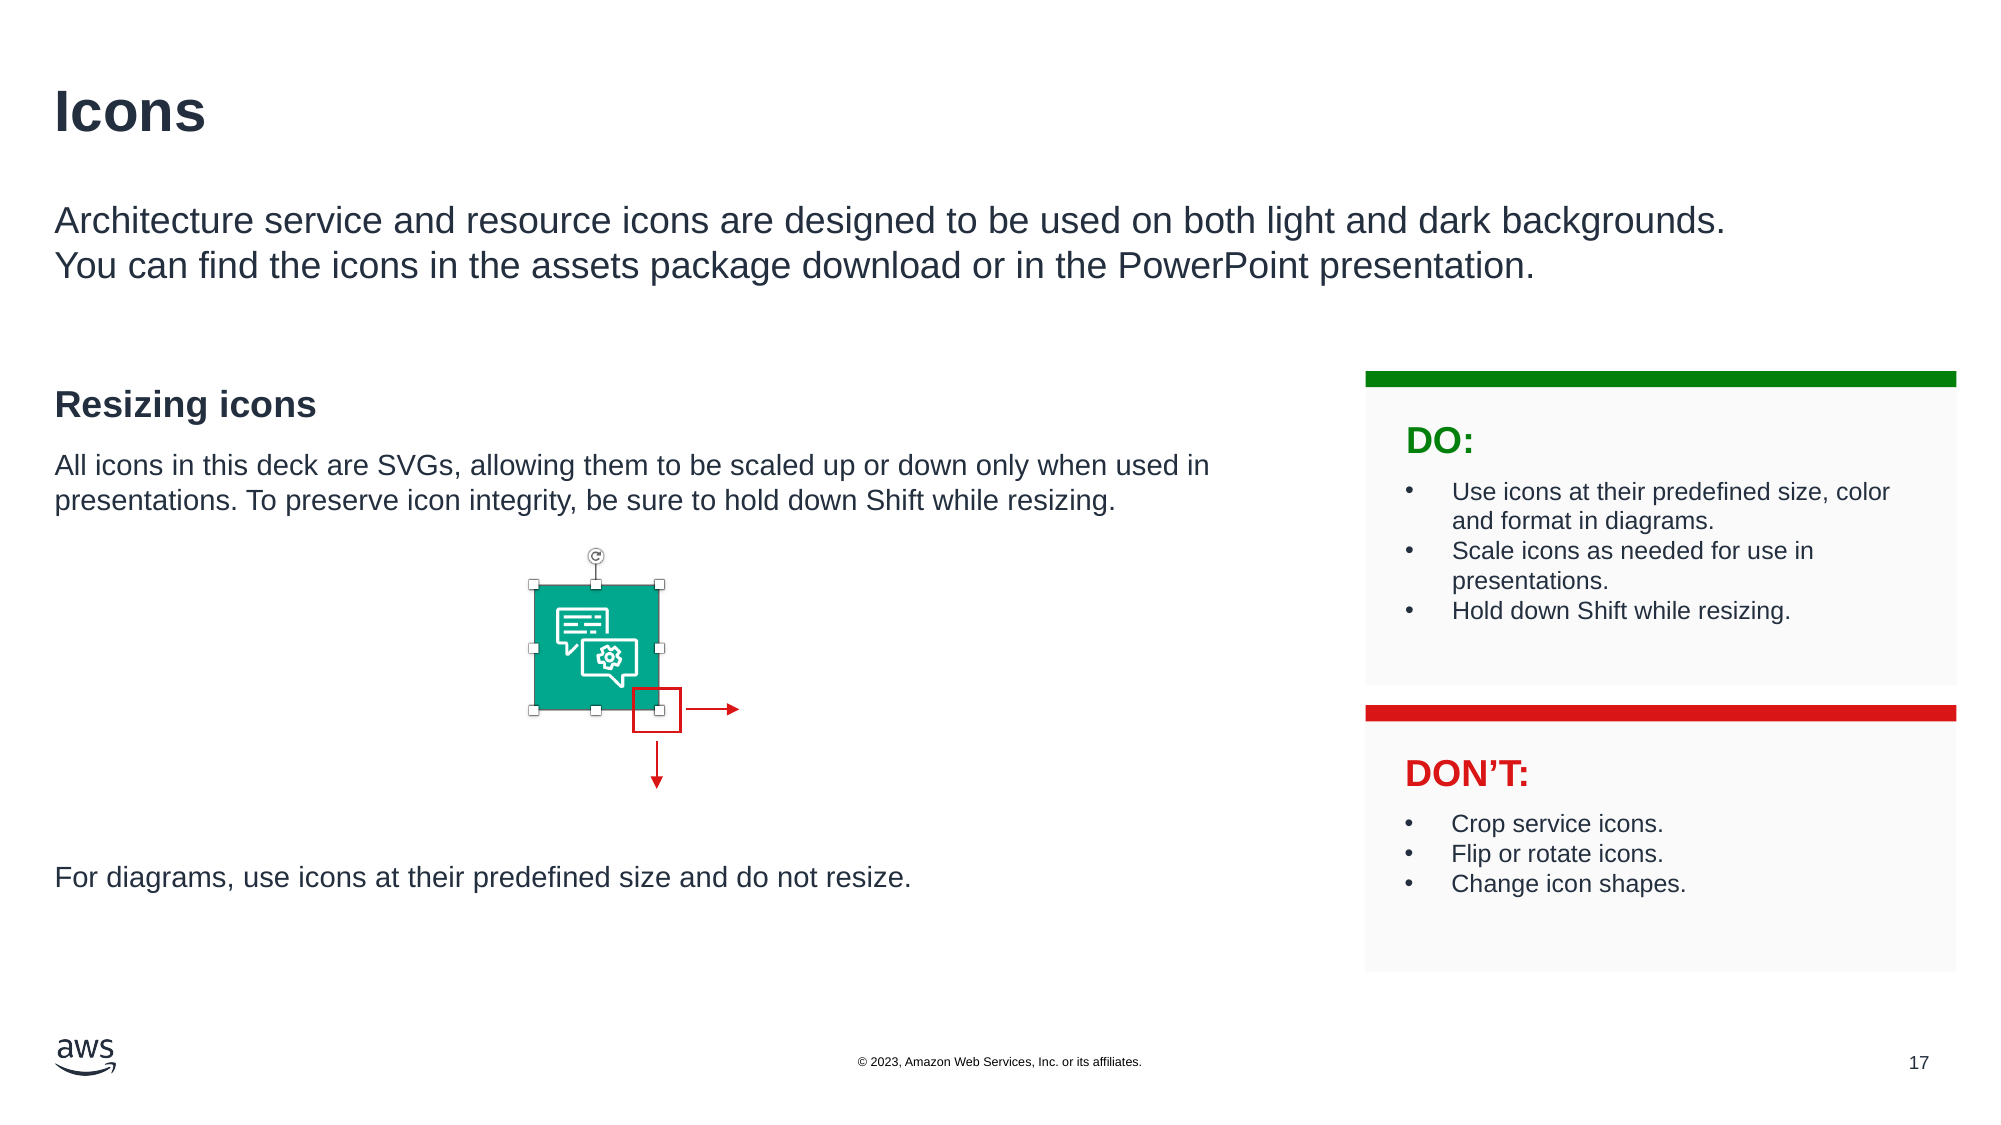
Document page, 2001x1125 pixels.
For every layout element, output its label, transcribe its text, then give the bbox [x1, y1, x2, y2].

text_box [519, 543, 740, 789]
picture [55, 1039, 116, 1076]
list Architecture service and resource icons are designed to be used on both light and dark backgrounds. You can find the icons in the assets package download or in the PowerPoint presentation. [39, 188, 1803, 350]
text_box DON’T: [1390, 741, 1899, 800]
text_box Crop service icons. Flip or rotate icons. Change icon shapes. [1389, 800, 1944, 906]
text_box Use icons at their predefined size, color and format in diagrams. Scale icons as needed for use in presentations. Hold down Shift while resizing. [1390, 467, 1945, 632]
text_box [1364, 706, 1957, 973]
list Resizing icons All icons in this deck are SVGs, allowing them to be scaled up or down only when used in presentations. To preserve icon integrity, be sure to hold down Shift while resizing. For diagrams, use icons at their predefined size and do not resize. [39, 372, 1269, 960]
footer © 2023, Amazon Web Services, Inc. or its affiliates. [662, 1031, 1338, 1092]
text_box [1365, 370, 1957, 388]
text_box [1365, 704, 1957, 722]
slide_number 17 [1494, 1031, 1945, 1092]
text_box [1365, 371, 1958, 686]
title Icons [39, 59, 1961, 166]
text_box DO: [1391, 409, 1900, 467]
